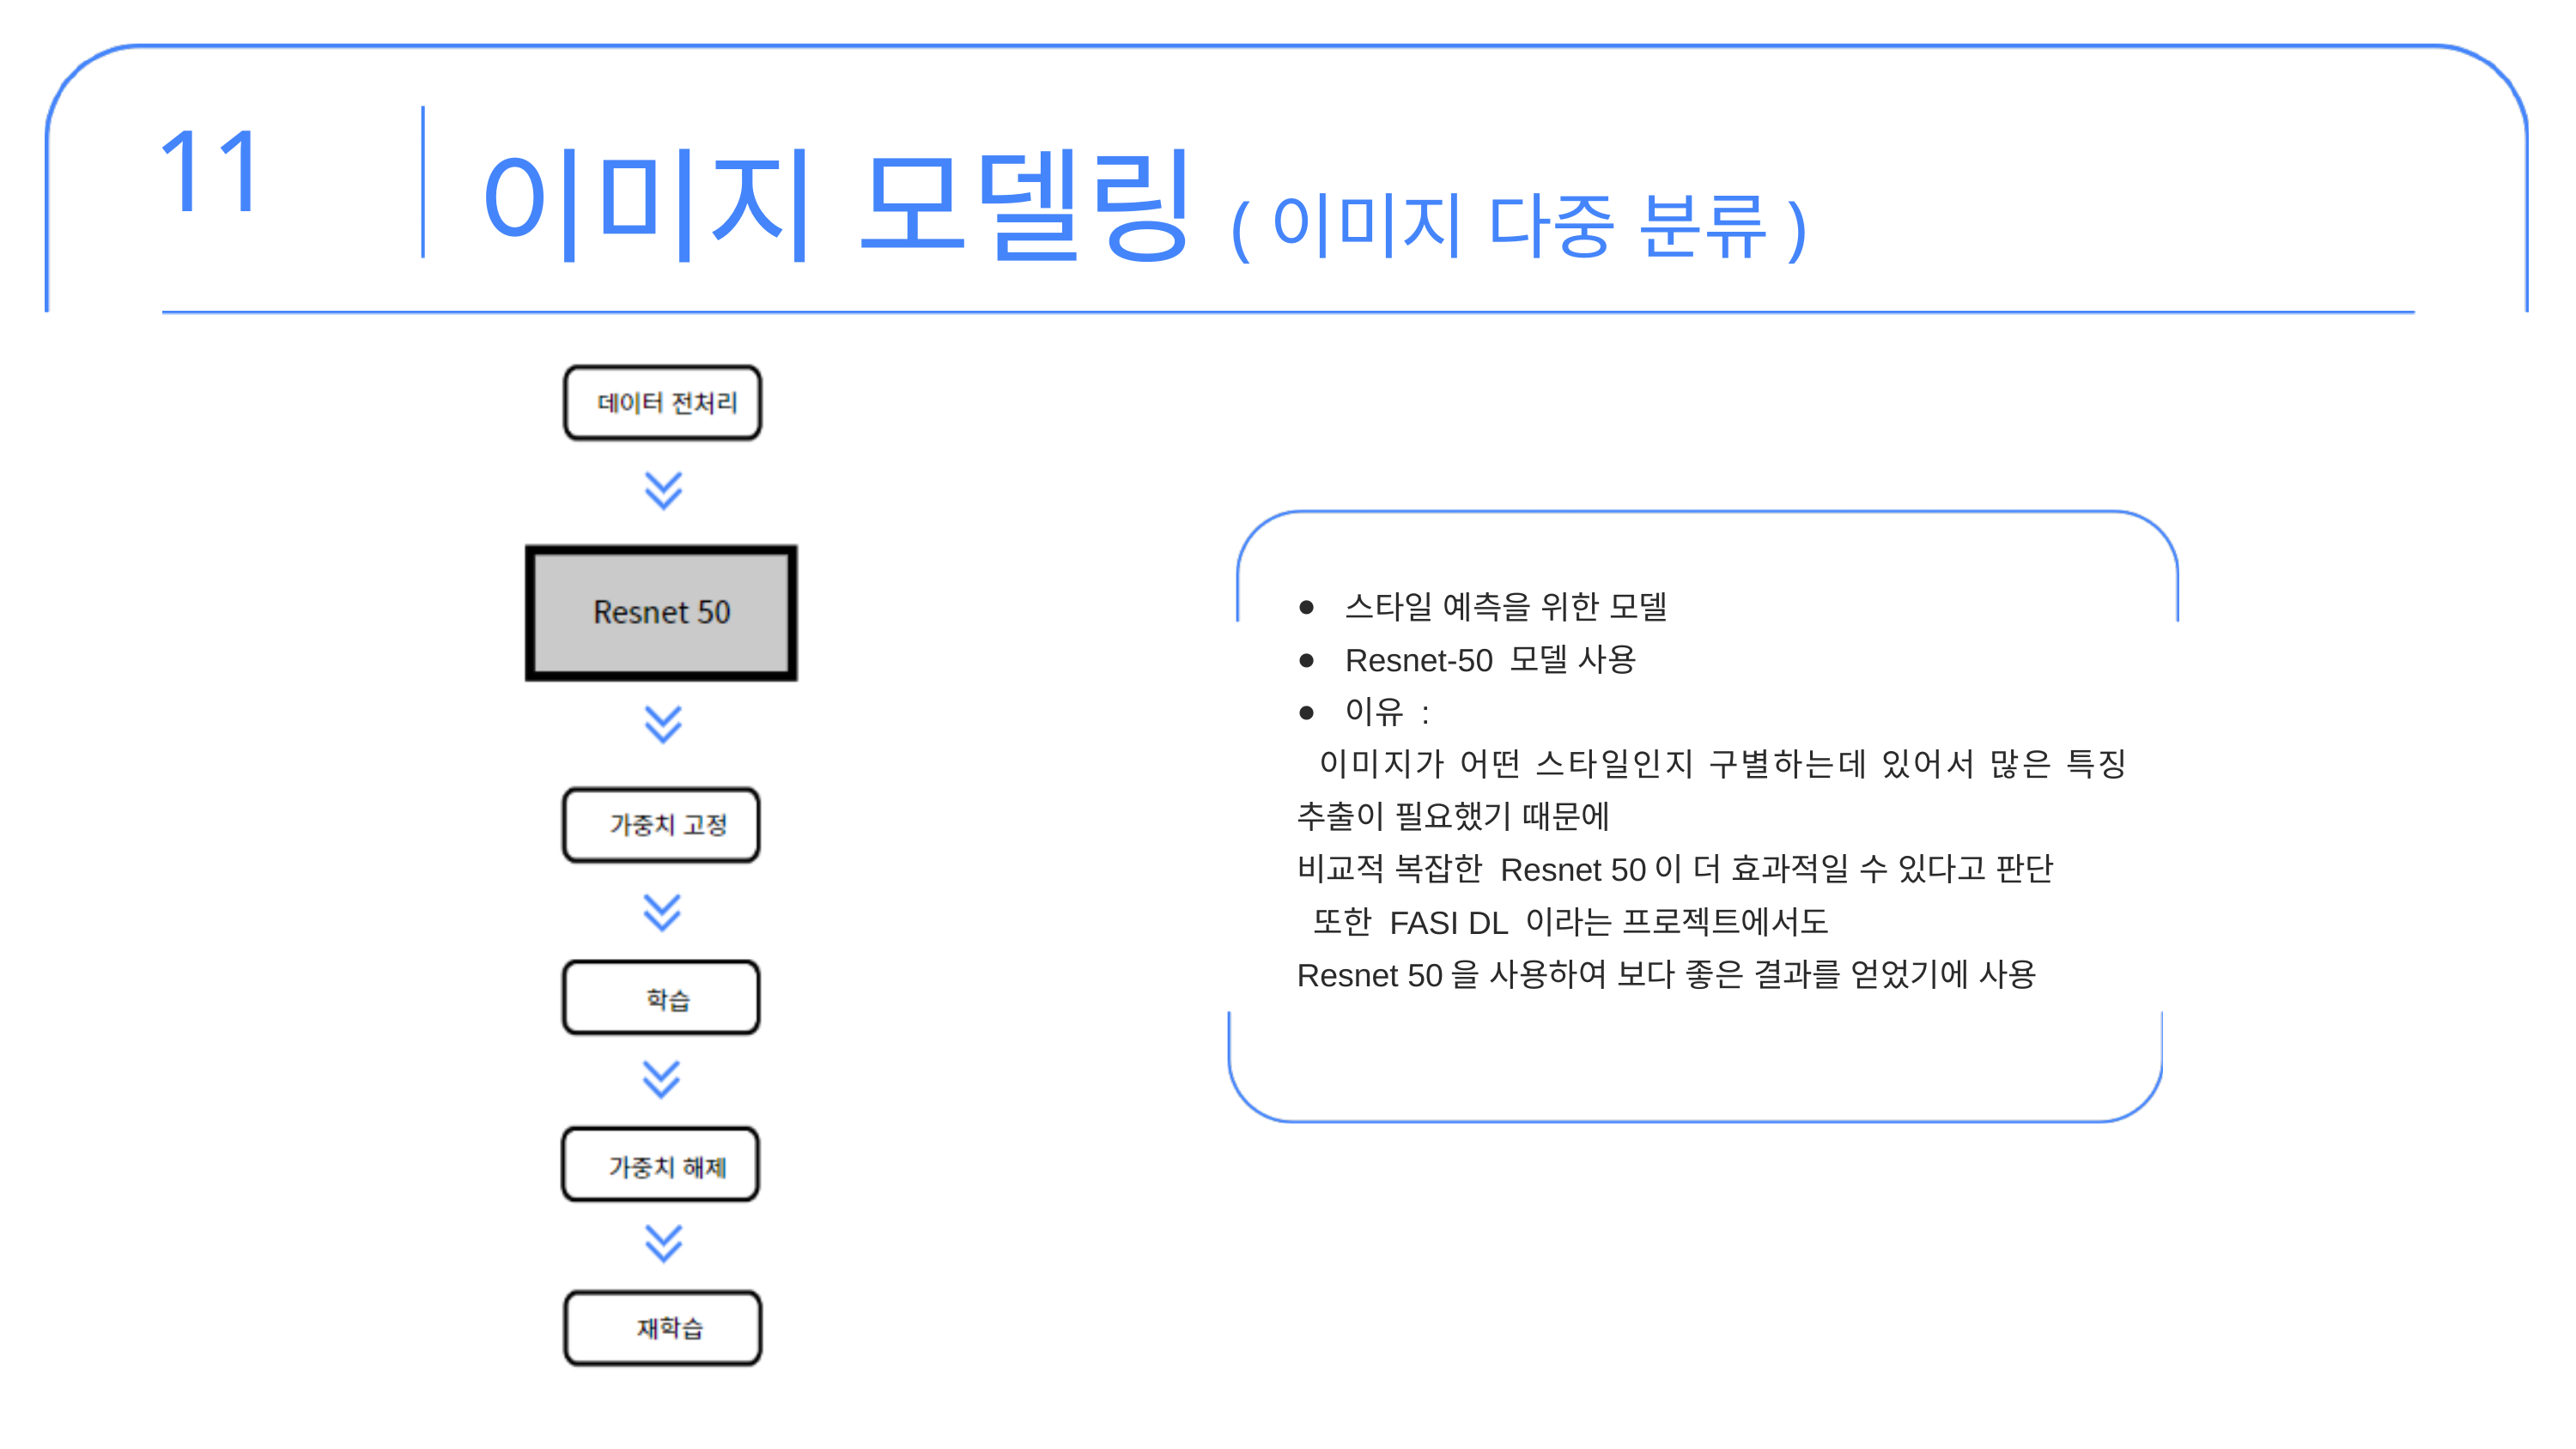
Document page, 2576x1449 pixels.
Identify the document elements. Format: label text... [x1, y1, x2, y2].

text_box 11 [152, 130, 414, 233]
text_box 스타일 예측을 위한 모델 Resnet-50 모델 사용 이유 : 이미지가 어떤 스타일인지 구별하는데 있어서 많은 특징 추출이 필요했기 때문에 비교적 복잡한 Resnet 50이 더 효과적일 수 있다고 판단 또한 FASI DL 이라는 프로젝트에서도 Resnet 50을 사용하여 보다 좋은 결과를 얻었기에 사용 [1427, 542, 1646, 1010]
text_box 이미지 모델링(이미지 다중 분류) [476, 93, 1148, 269]
text_box 이미지 모델링(이미지 다중 분류) [1427, 93, 1651, 269]
text_box 이미지 모델링(이미지 다중 분류) [1763, 93, 2439, 269]
picture [46, 0, 2528, 1449]
text_box 스타일 예측을 위한 모델 Resnet-50 모델 사용 이유 : 이미지가 어떤 스타일인지 구별하는데 있어서 많은 특징 추출이 필요했기 때문에 비교적 복잡한 Resnet 50이 더 효과적일 수 있다고 판단 또한 FASI DL 이라는 프로젝트에서도 Resnet 50을 사용하여 보다 좋은 결과를 얻었기에 사용 [1769, 542, 2129, 1010]
picture [514, 355, 817, 1392]
